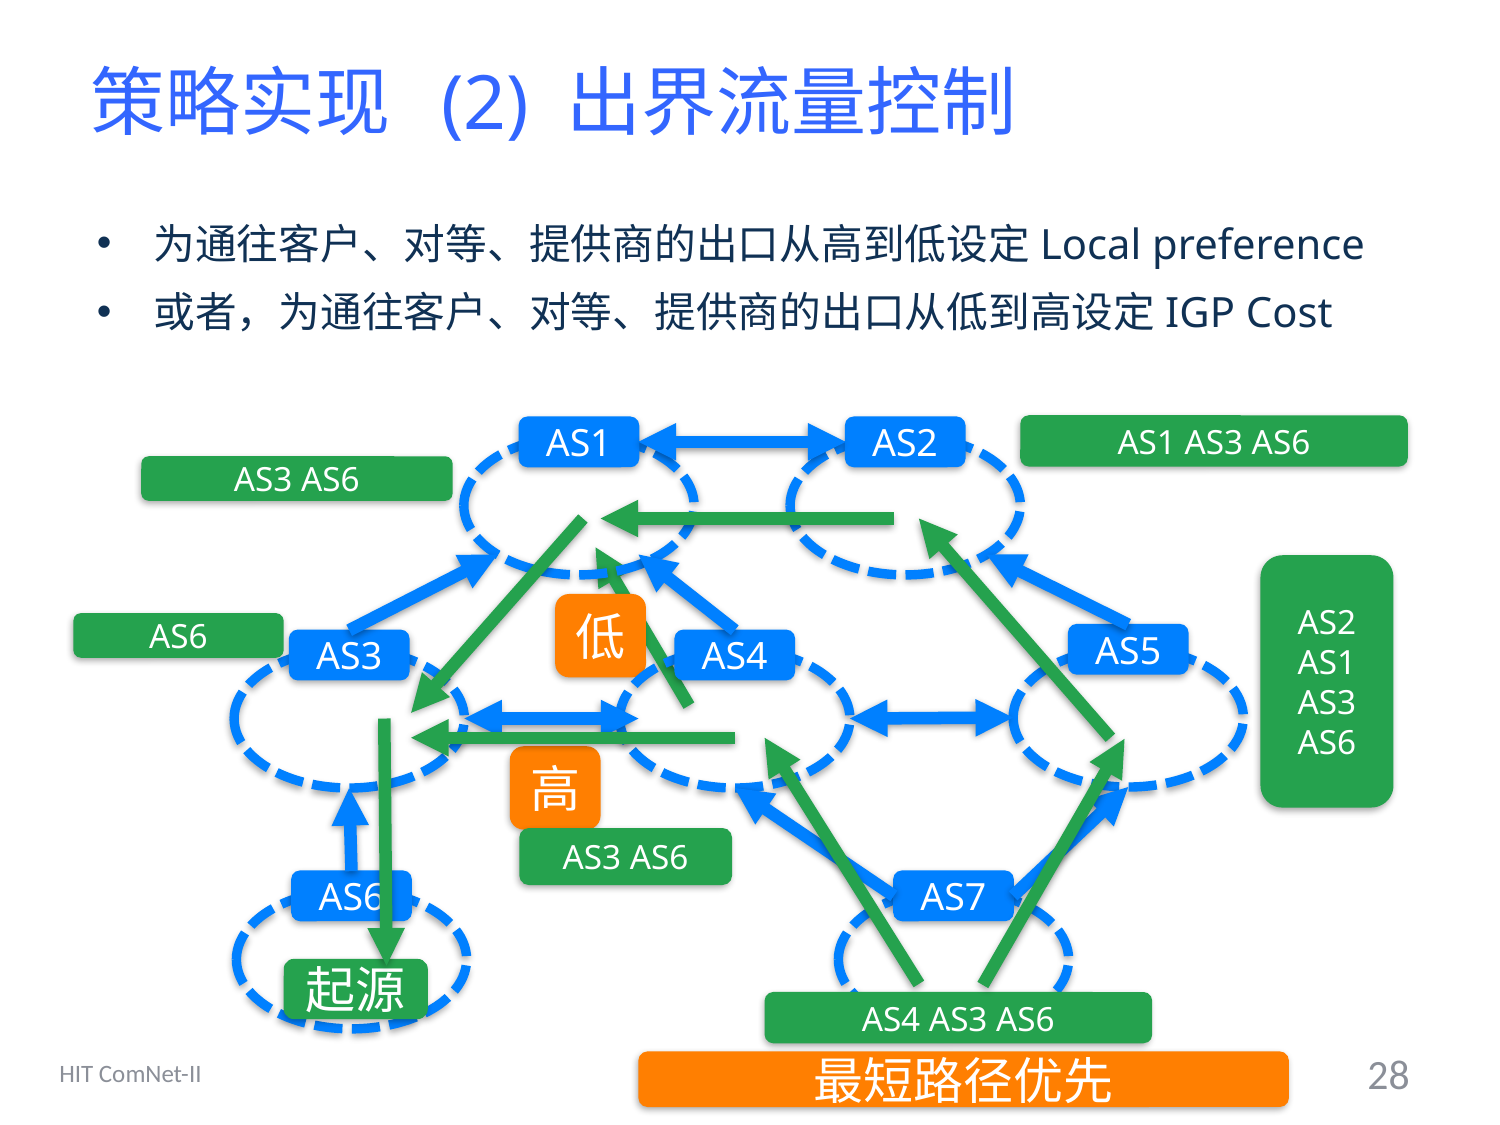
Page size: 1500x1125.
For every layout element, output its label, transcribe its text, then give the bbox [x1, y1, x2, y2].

footer HIT ComNet-II [44, 1042, 520, 1103]
title 策略实现 (2) 出界流量控制 [75, 6, 1425, 194]
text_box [982, 738, 1125, 986]
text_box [73, 415, 1409, 1030]
text_box AS4 AS3 AS6 [764, 1037, 1153, 1045]
list 为通往客户、对等、提供商的出口从高到低设定Local preference 或者，为通往客户、对等、提供商的出口从低到高设定IGP Cost [81, 200, 1432, 345]
text_box 最短路径优先 [637, 1050, 1290, 1108]
slide_number 28 [1154, 1042, 1425, 1103]
